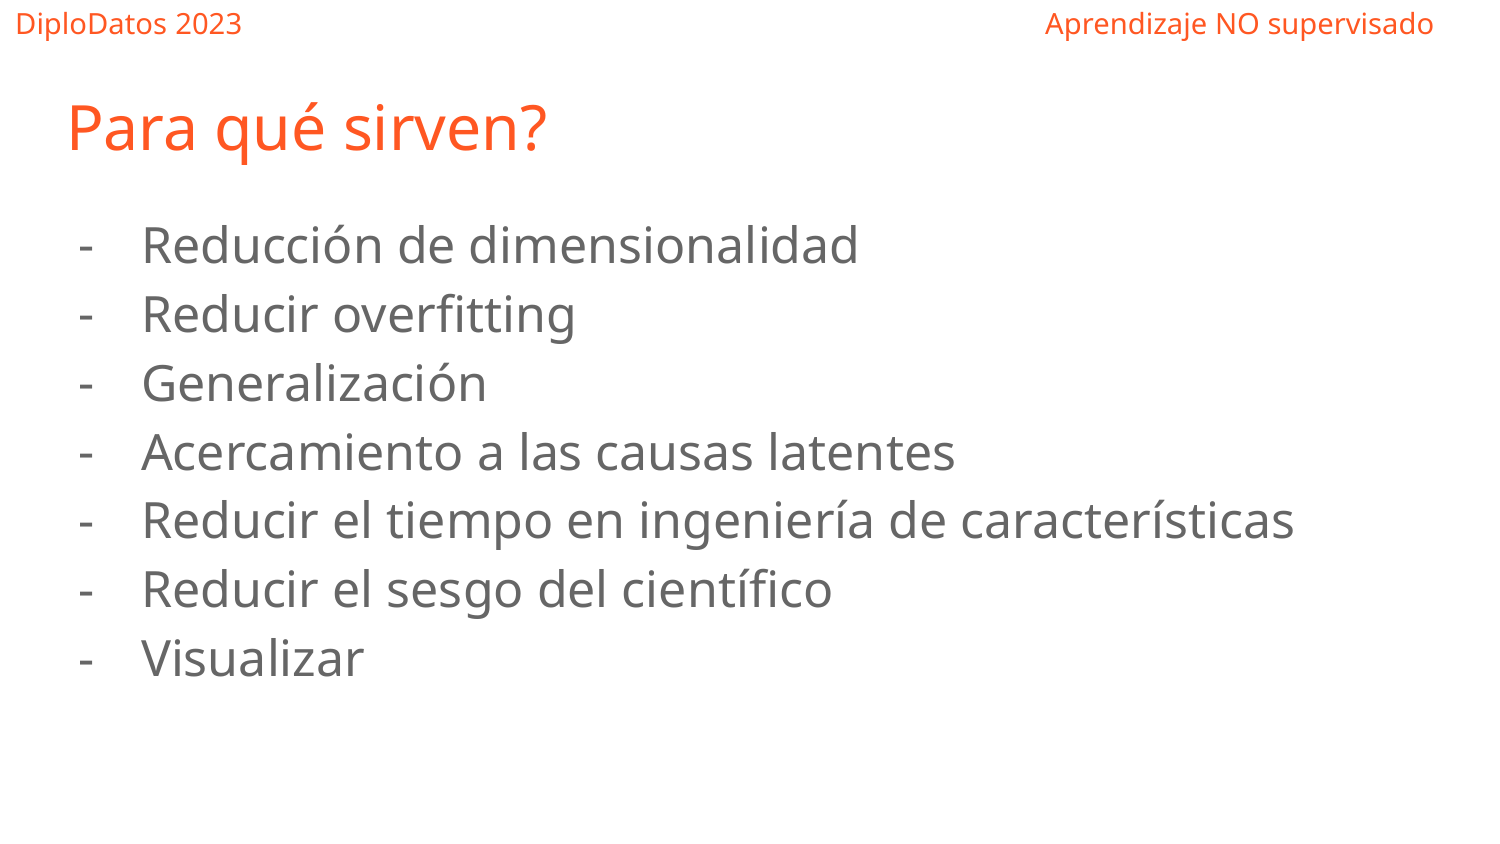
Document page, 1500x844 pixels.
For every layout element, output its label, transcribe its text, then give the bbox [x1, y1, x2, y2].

list Reducción de dimensionalidad Reducir overfitting Generalización Acercamiento a las causas latentes Reducir el tiempo en ingeniería de características Reducir el sesgo del científico Visualizar [51, 189, 1449, 750]
title Para qué sirven? [51, 72, 1449, 167]
